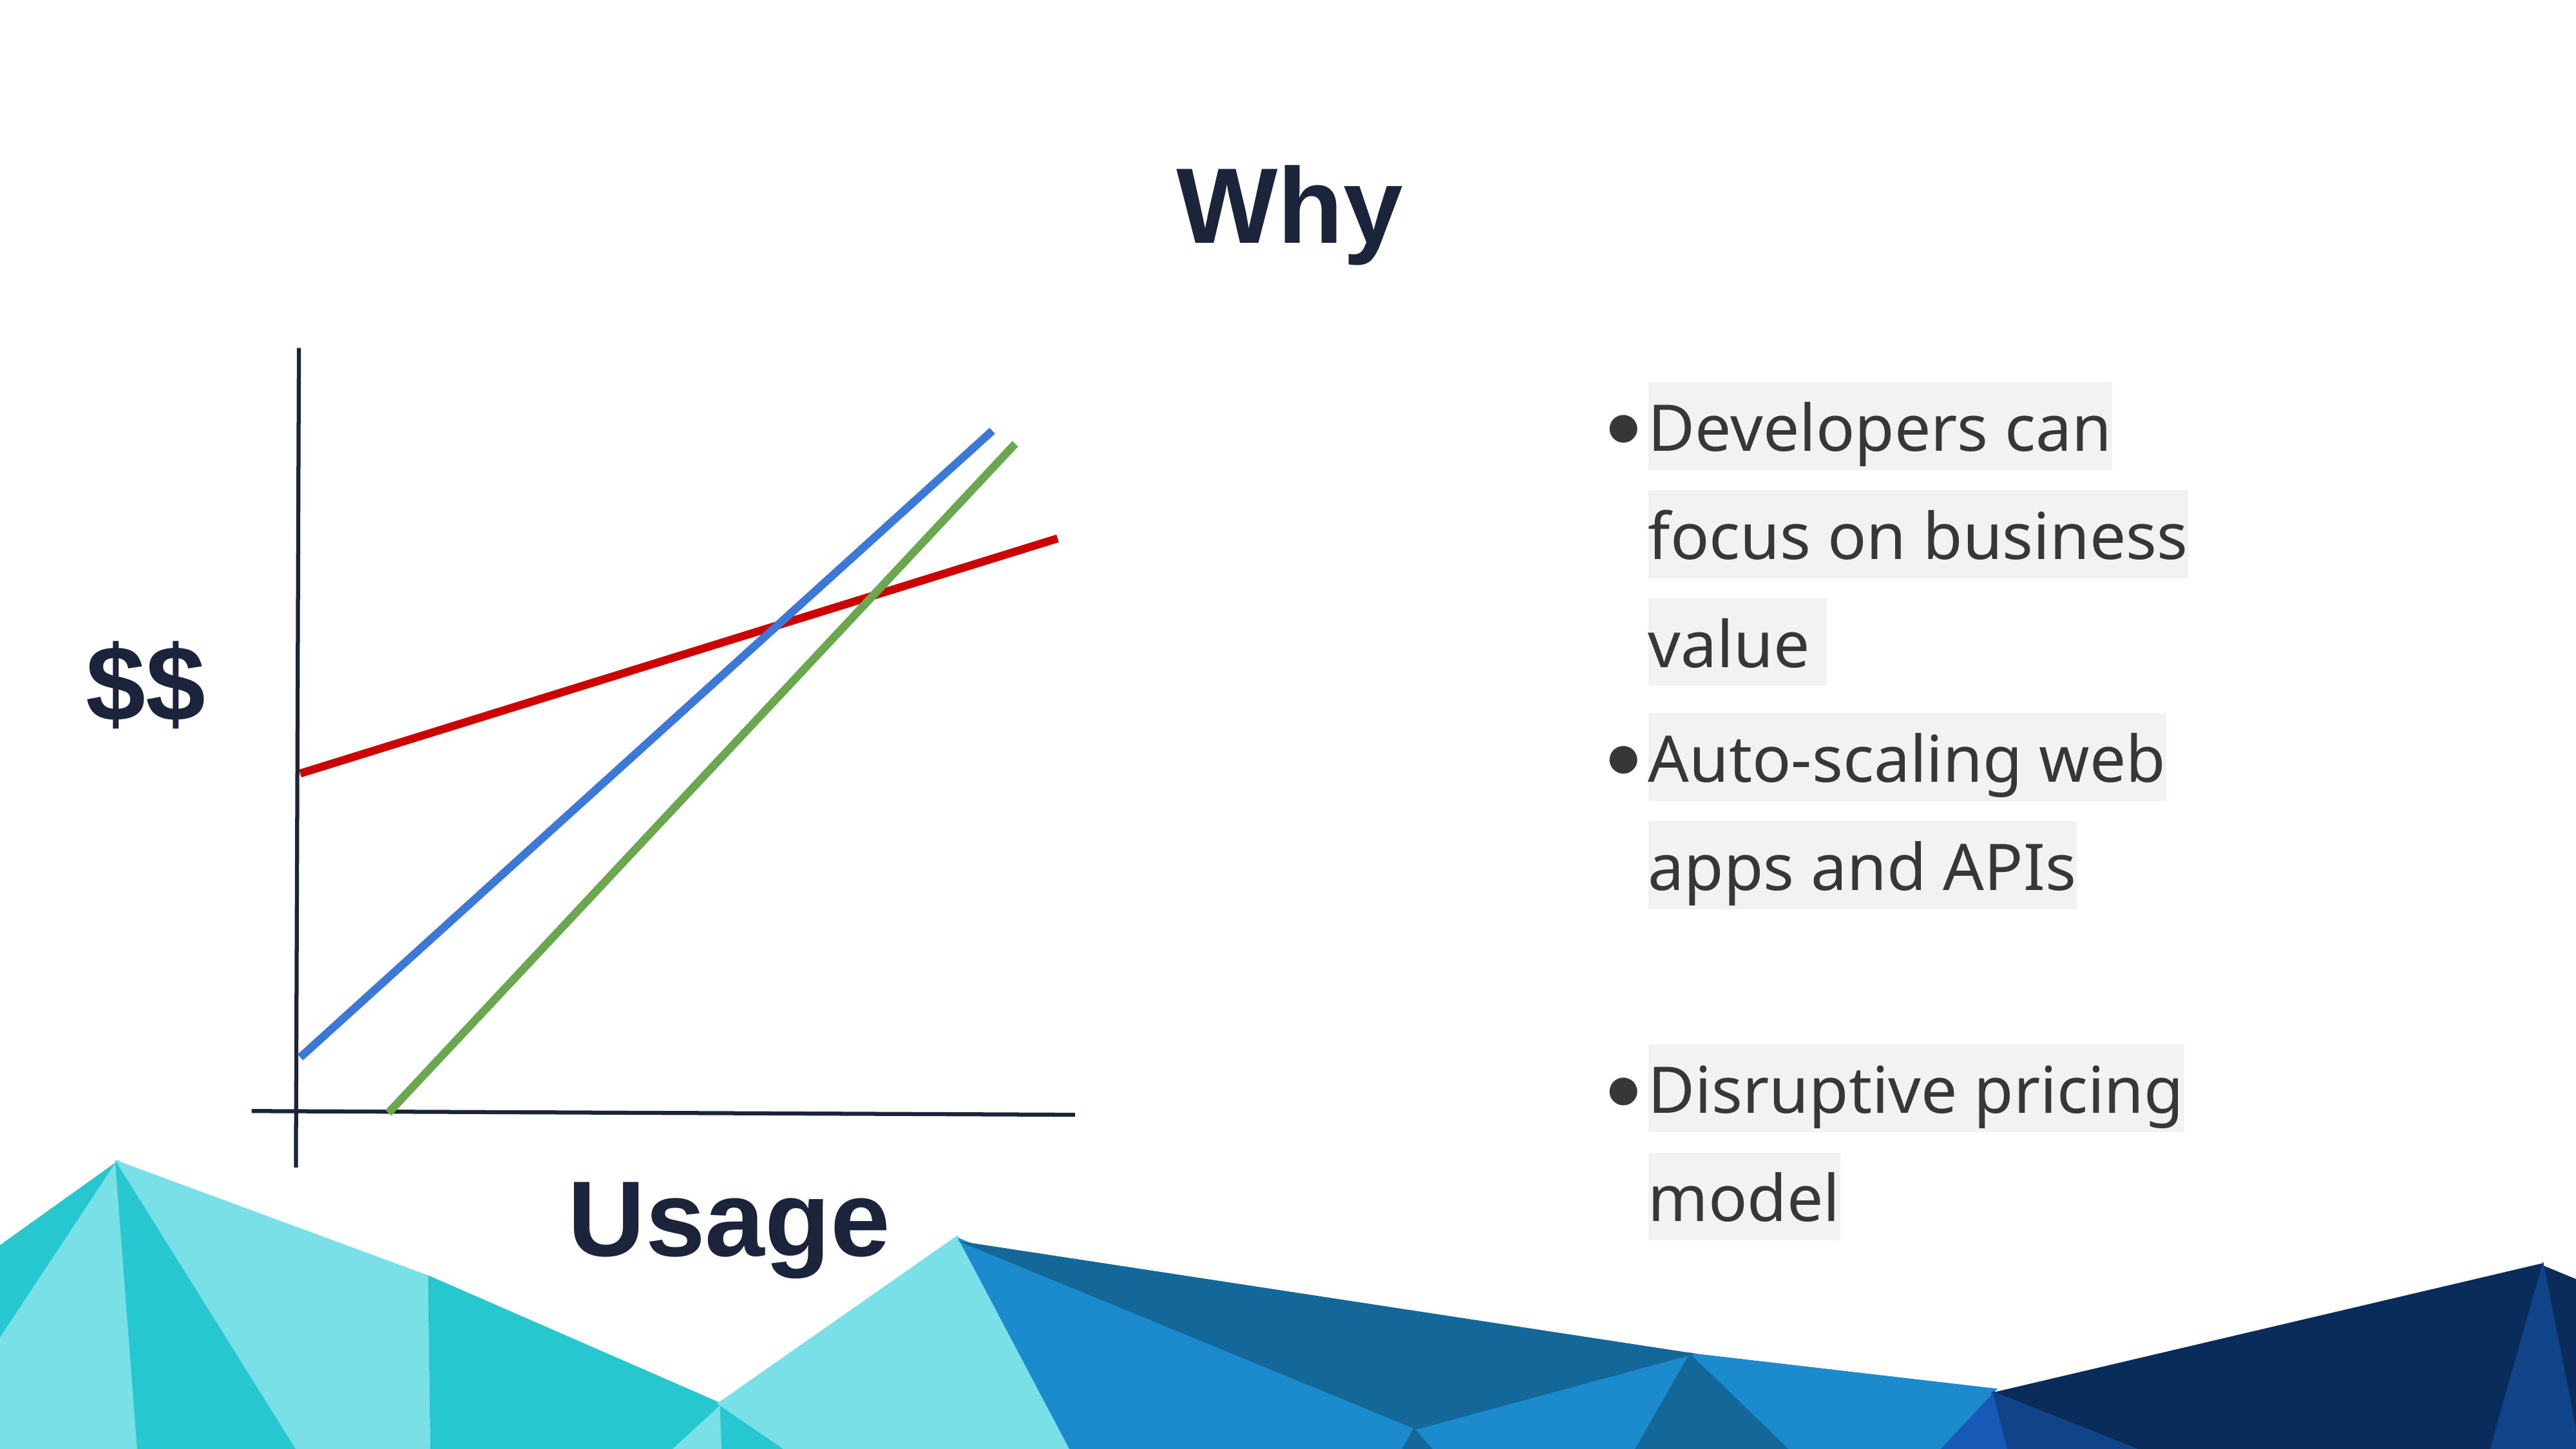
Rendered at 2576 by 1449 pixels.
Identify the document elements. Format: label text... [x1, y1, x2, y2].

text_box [296, 1121, 300, 1168]
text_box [1018, 538, 1058, 774]
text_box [296, 348, 300, 539]
text_box Usage [521, 1144, 937, 1284]
text_box $$ [21, 609, 271, 749]
text_box Auto-scaling web apps and APIs [1590, 681, 2296, 987]
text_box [388, 443, 1016, 1113]
text_box Disruptive pricing model [1590, 1013, 2296, 1318]
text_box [1018, 1110, 1076, 1115]
text_box Why [768, 131, 1811, 271]
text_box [296, 776, 300, 1110]
text_box Developers can focus on business value [1590, 350, 2296, 656]
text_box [251, 1110, 385, 1115]
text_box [300, 430, 993, 1058]
